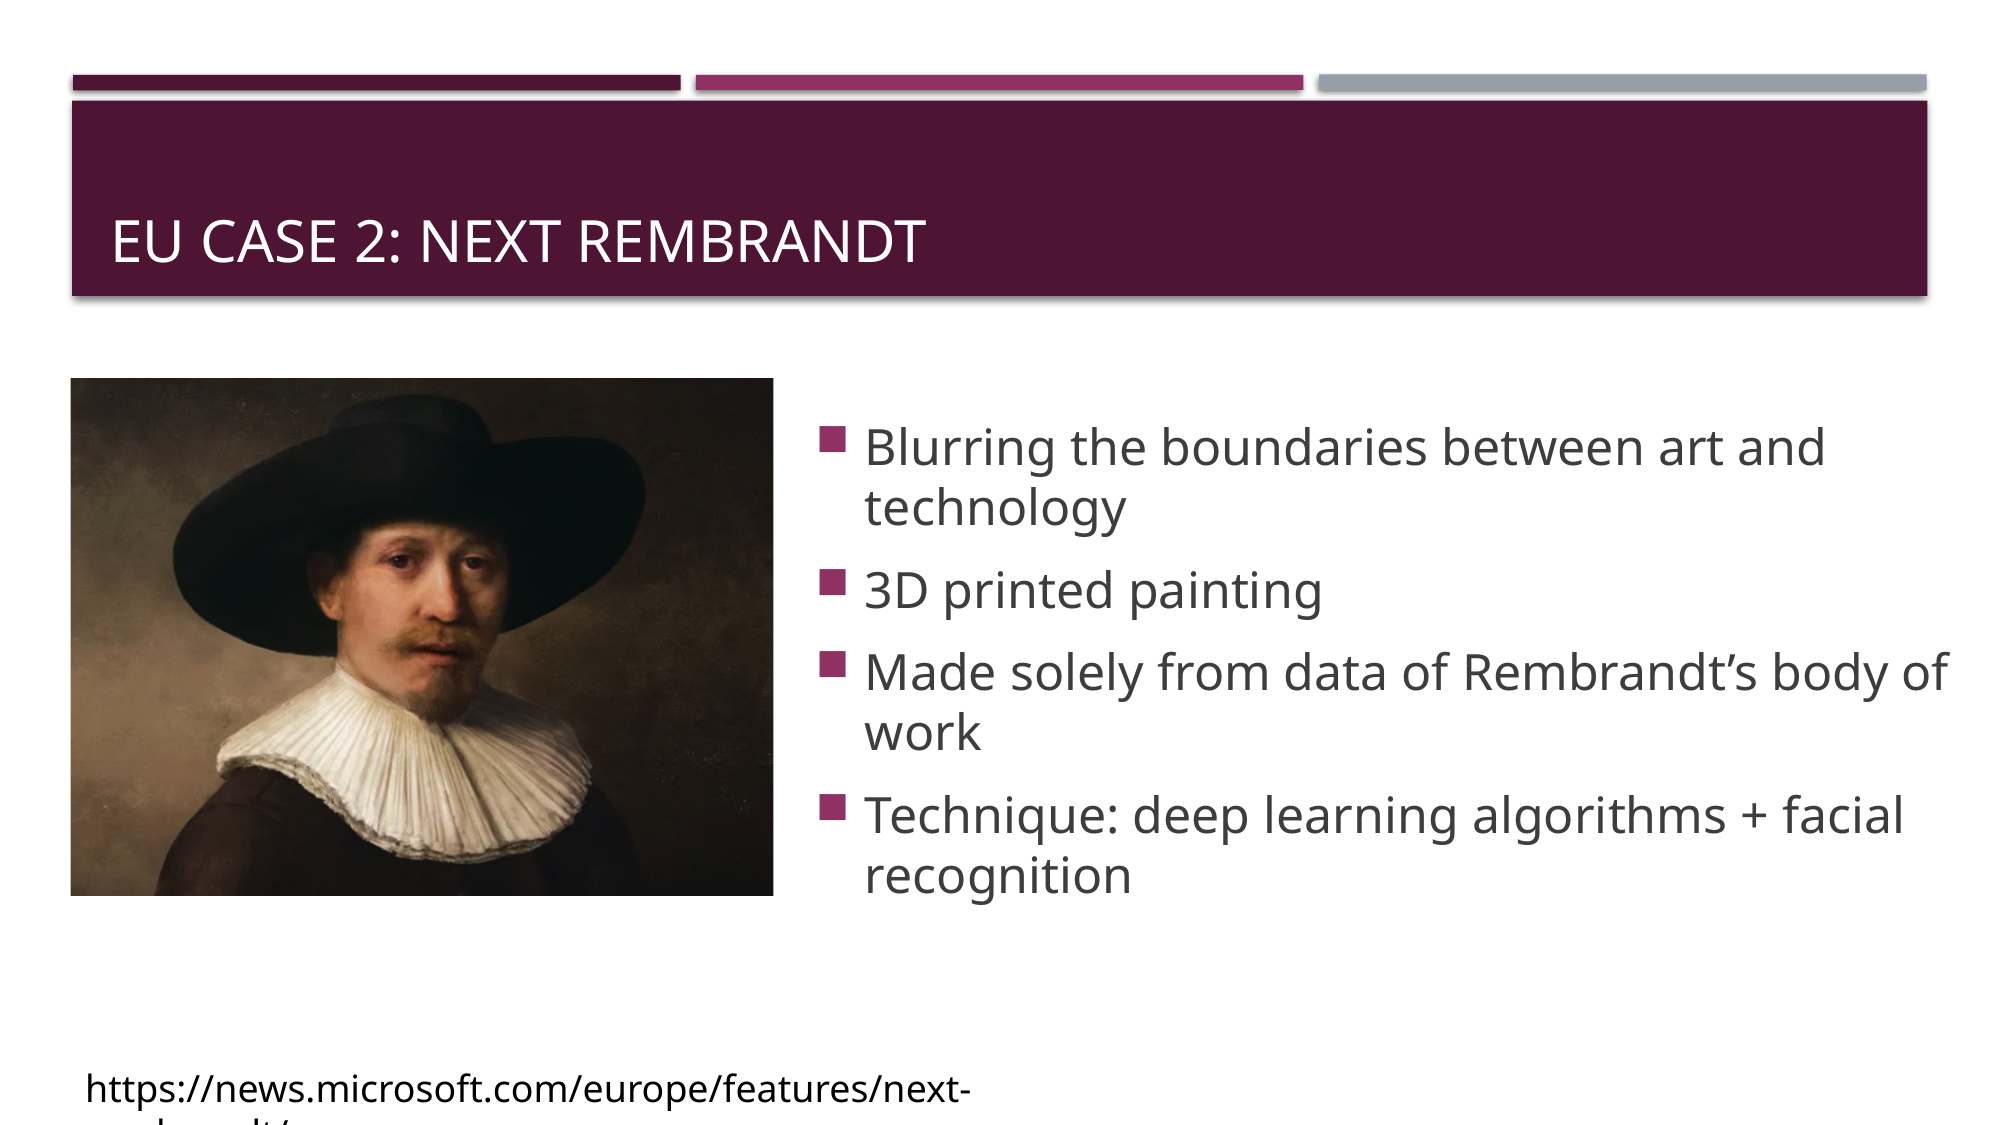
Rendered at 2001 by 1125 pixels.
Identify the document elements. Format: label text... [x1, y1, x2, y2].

text_box https://news.microsoft.com/europe/features/next-rembrandt/ [70, 1057, 1072, 1125]
picture [69, 377, 774, 896]
list Blurring the boundaries between art and technology 3D printed painting Made solely from data of Rembrandt’s body of work Technique: deep learning algorithms + facial recognition [799, 357, 1971, 962]
title EU Case 2: Next rembrandt [95, 115, 1905, 282]
